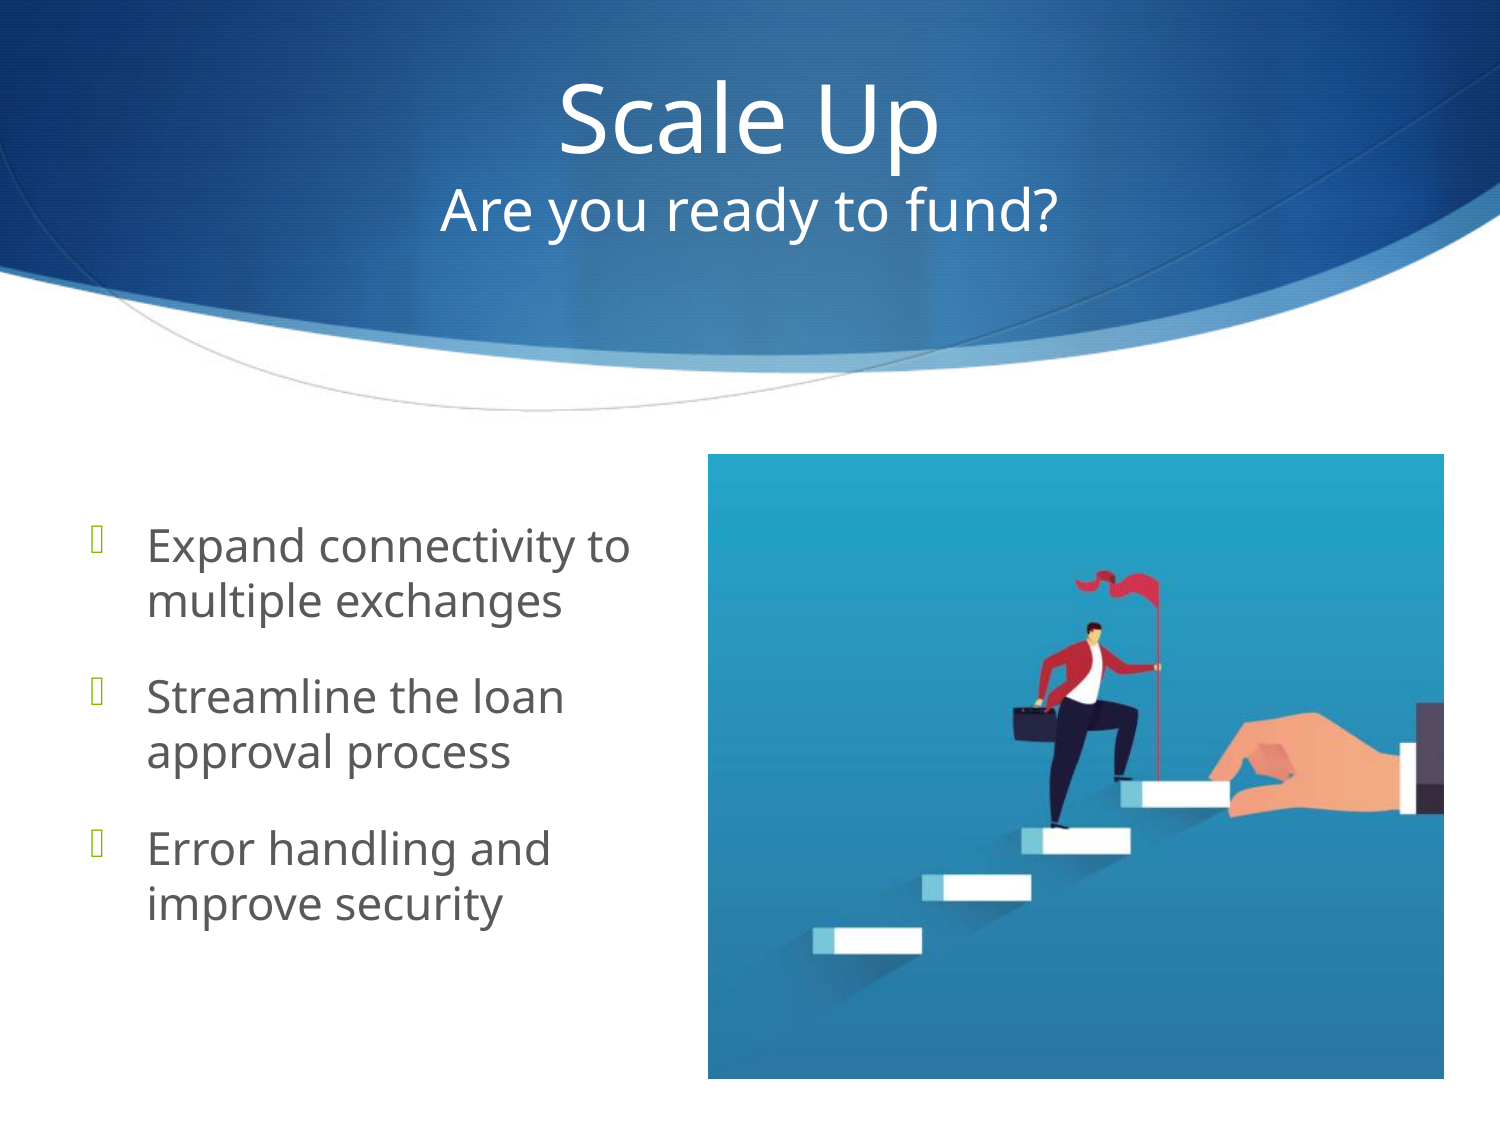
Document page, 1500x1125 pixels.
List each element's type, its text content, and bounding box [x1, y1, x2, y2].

picture [0, 0, 1500, 1125]
title Scale Up Are you ready to fund? [75, 56, 1425, 245]
list Expand connectivity to multiple exchanges Streamline the loan approval process Error handling and improve security [75, 509, 675, 1046]
